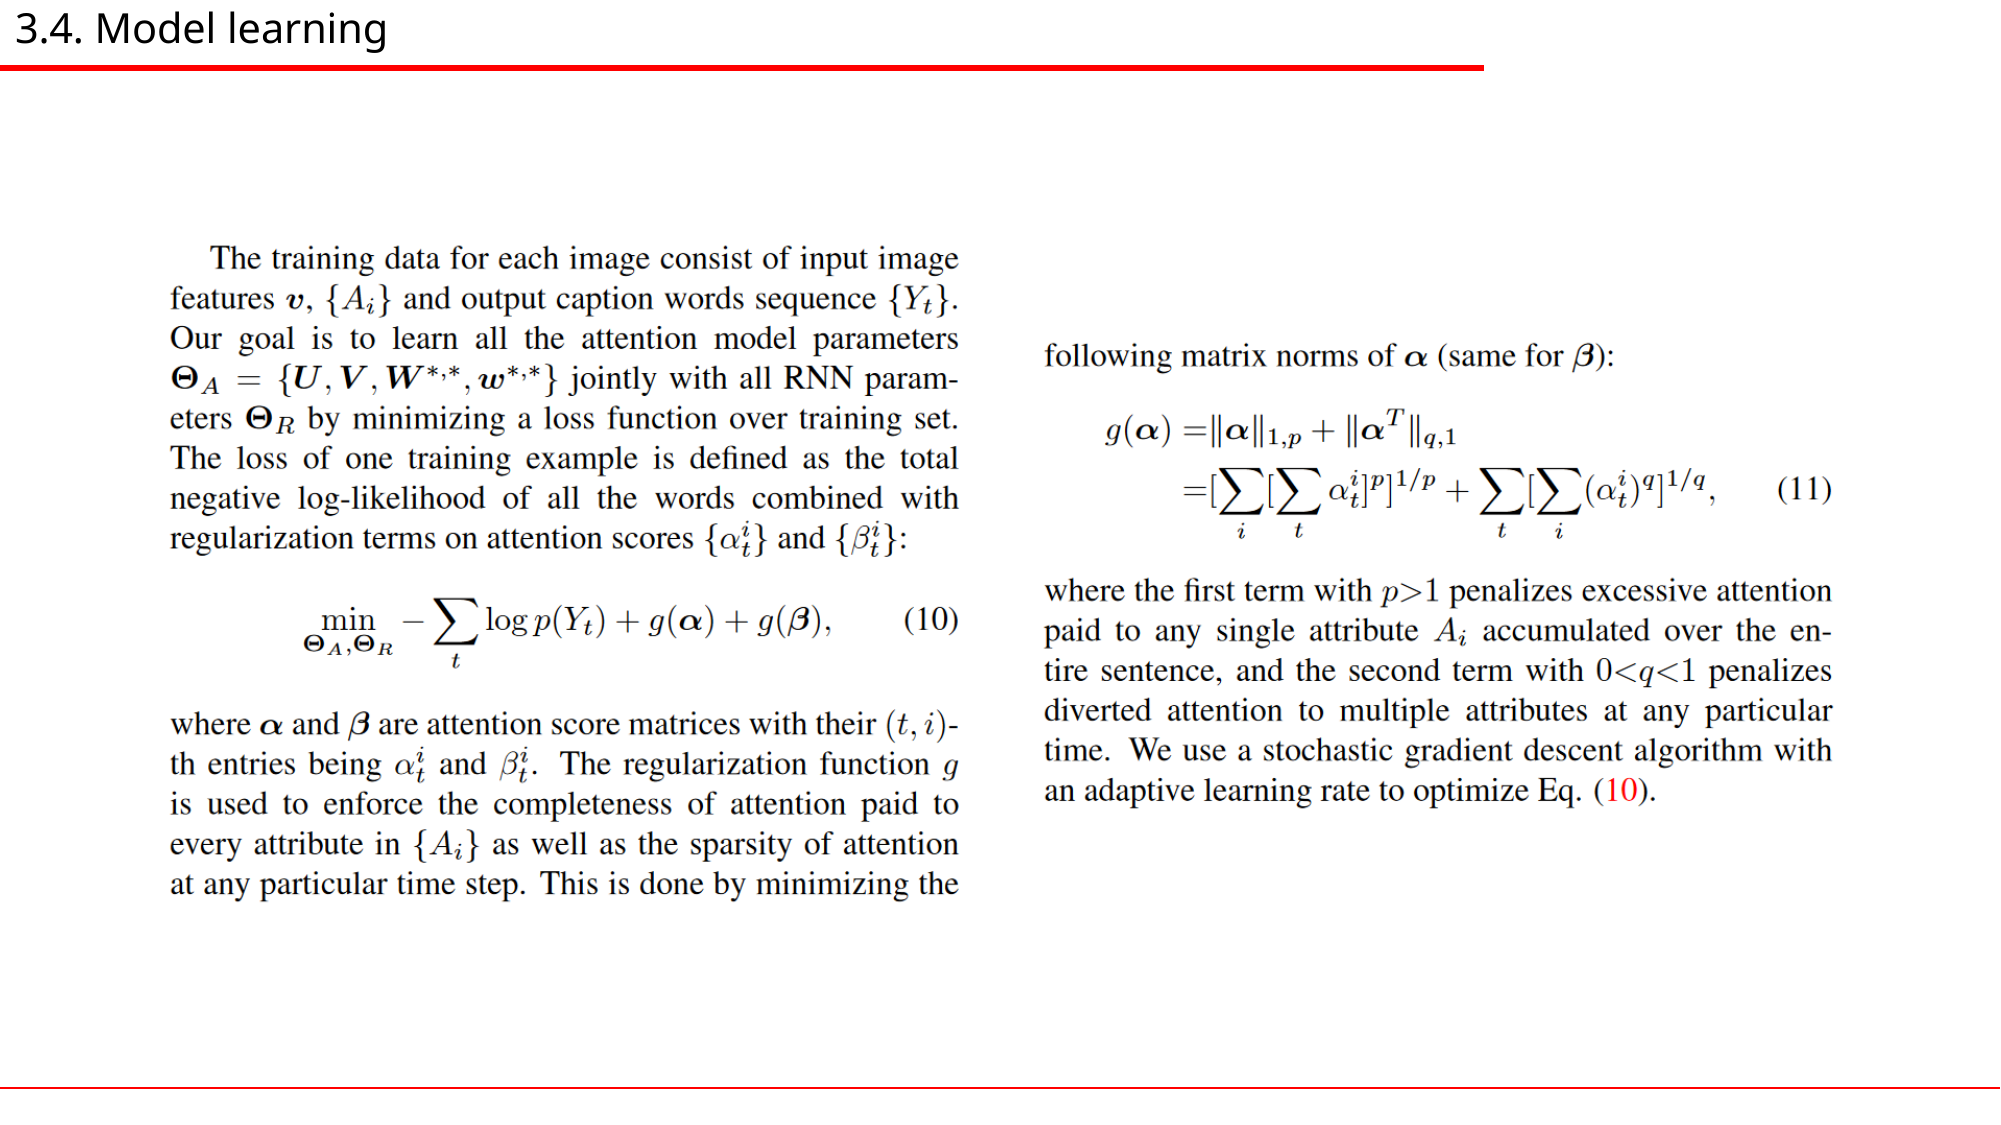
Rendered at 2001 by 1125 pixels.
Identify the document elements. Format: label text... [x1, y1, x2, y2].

picture [1026, 323, 1853, 824]
list 3.4. Model learning [0, 0, 1480, 60]
picture [131, 230, 988, 916]
